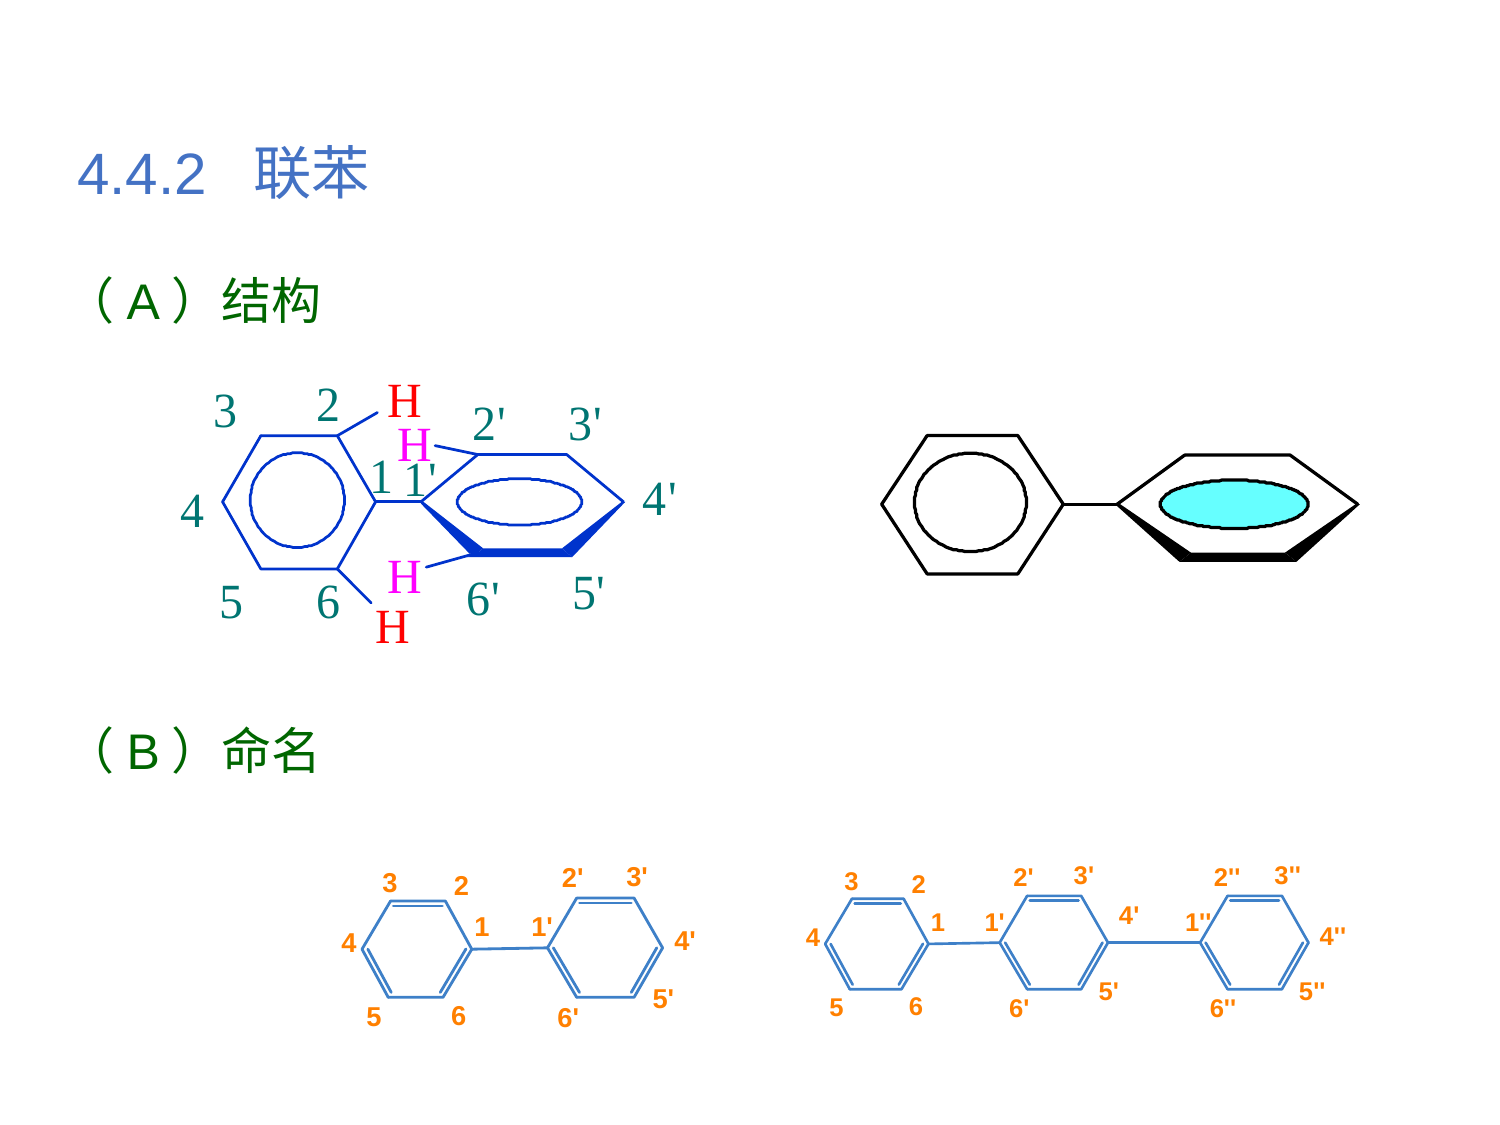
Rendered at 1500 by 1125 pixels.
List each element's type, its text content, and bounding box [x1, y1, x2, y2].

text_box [171, 374, 679, 648]
text_box （A）结构 [49, 262, 1325, 338]
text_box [866, 422, 1372, 585]
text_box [801, 860, 1350, 1028]
text_box （B）命名 [49, 712, 1313, 788]
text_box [337, 860, 700, 1038]
text_box 4.4.2 联苯 [62, 129, 425, 214]
